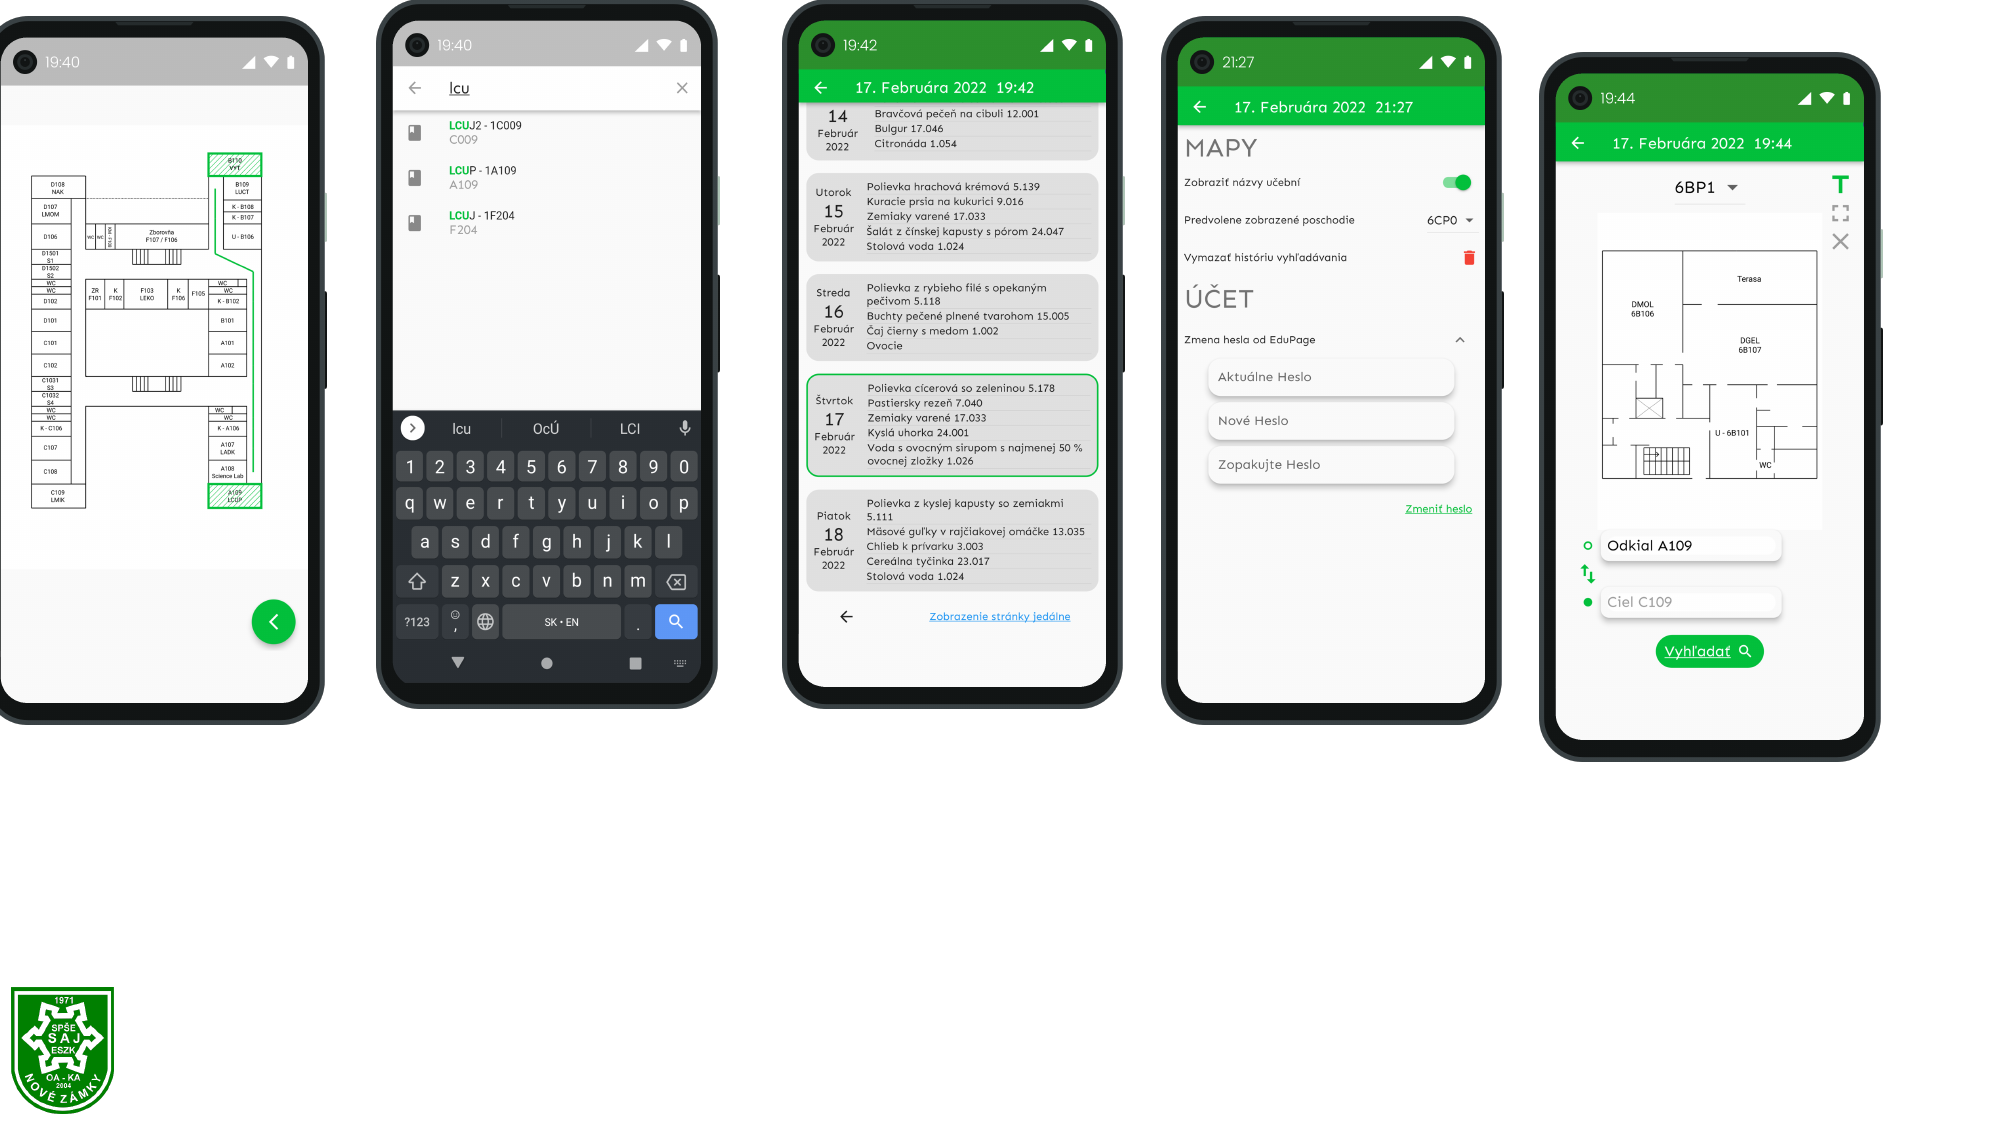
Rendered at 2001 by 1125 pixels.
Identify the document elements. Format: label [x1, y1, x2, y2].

picture [11, 987, 114, 1114]
picture [1160, 16, 1504, 725]
picture [0, 0, 327, 725]
picture [1539, 52, 1883, 762]
picture [782, 0, 1125, 709]
picture [376, 0, 720, 709]
